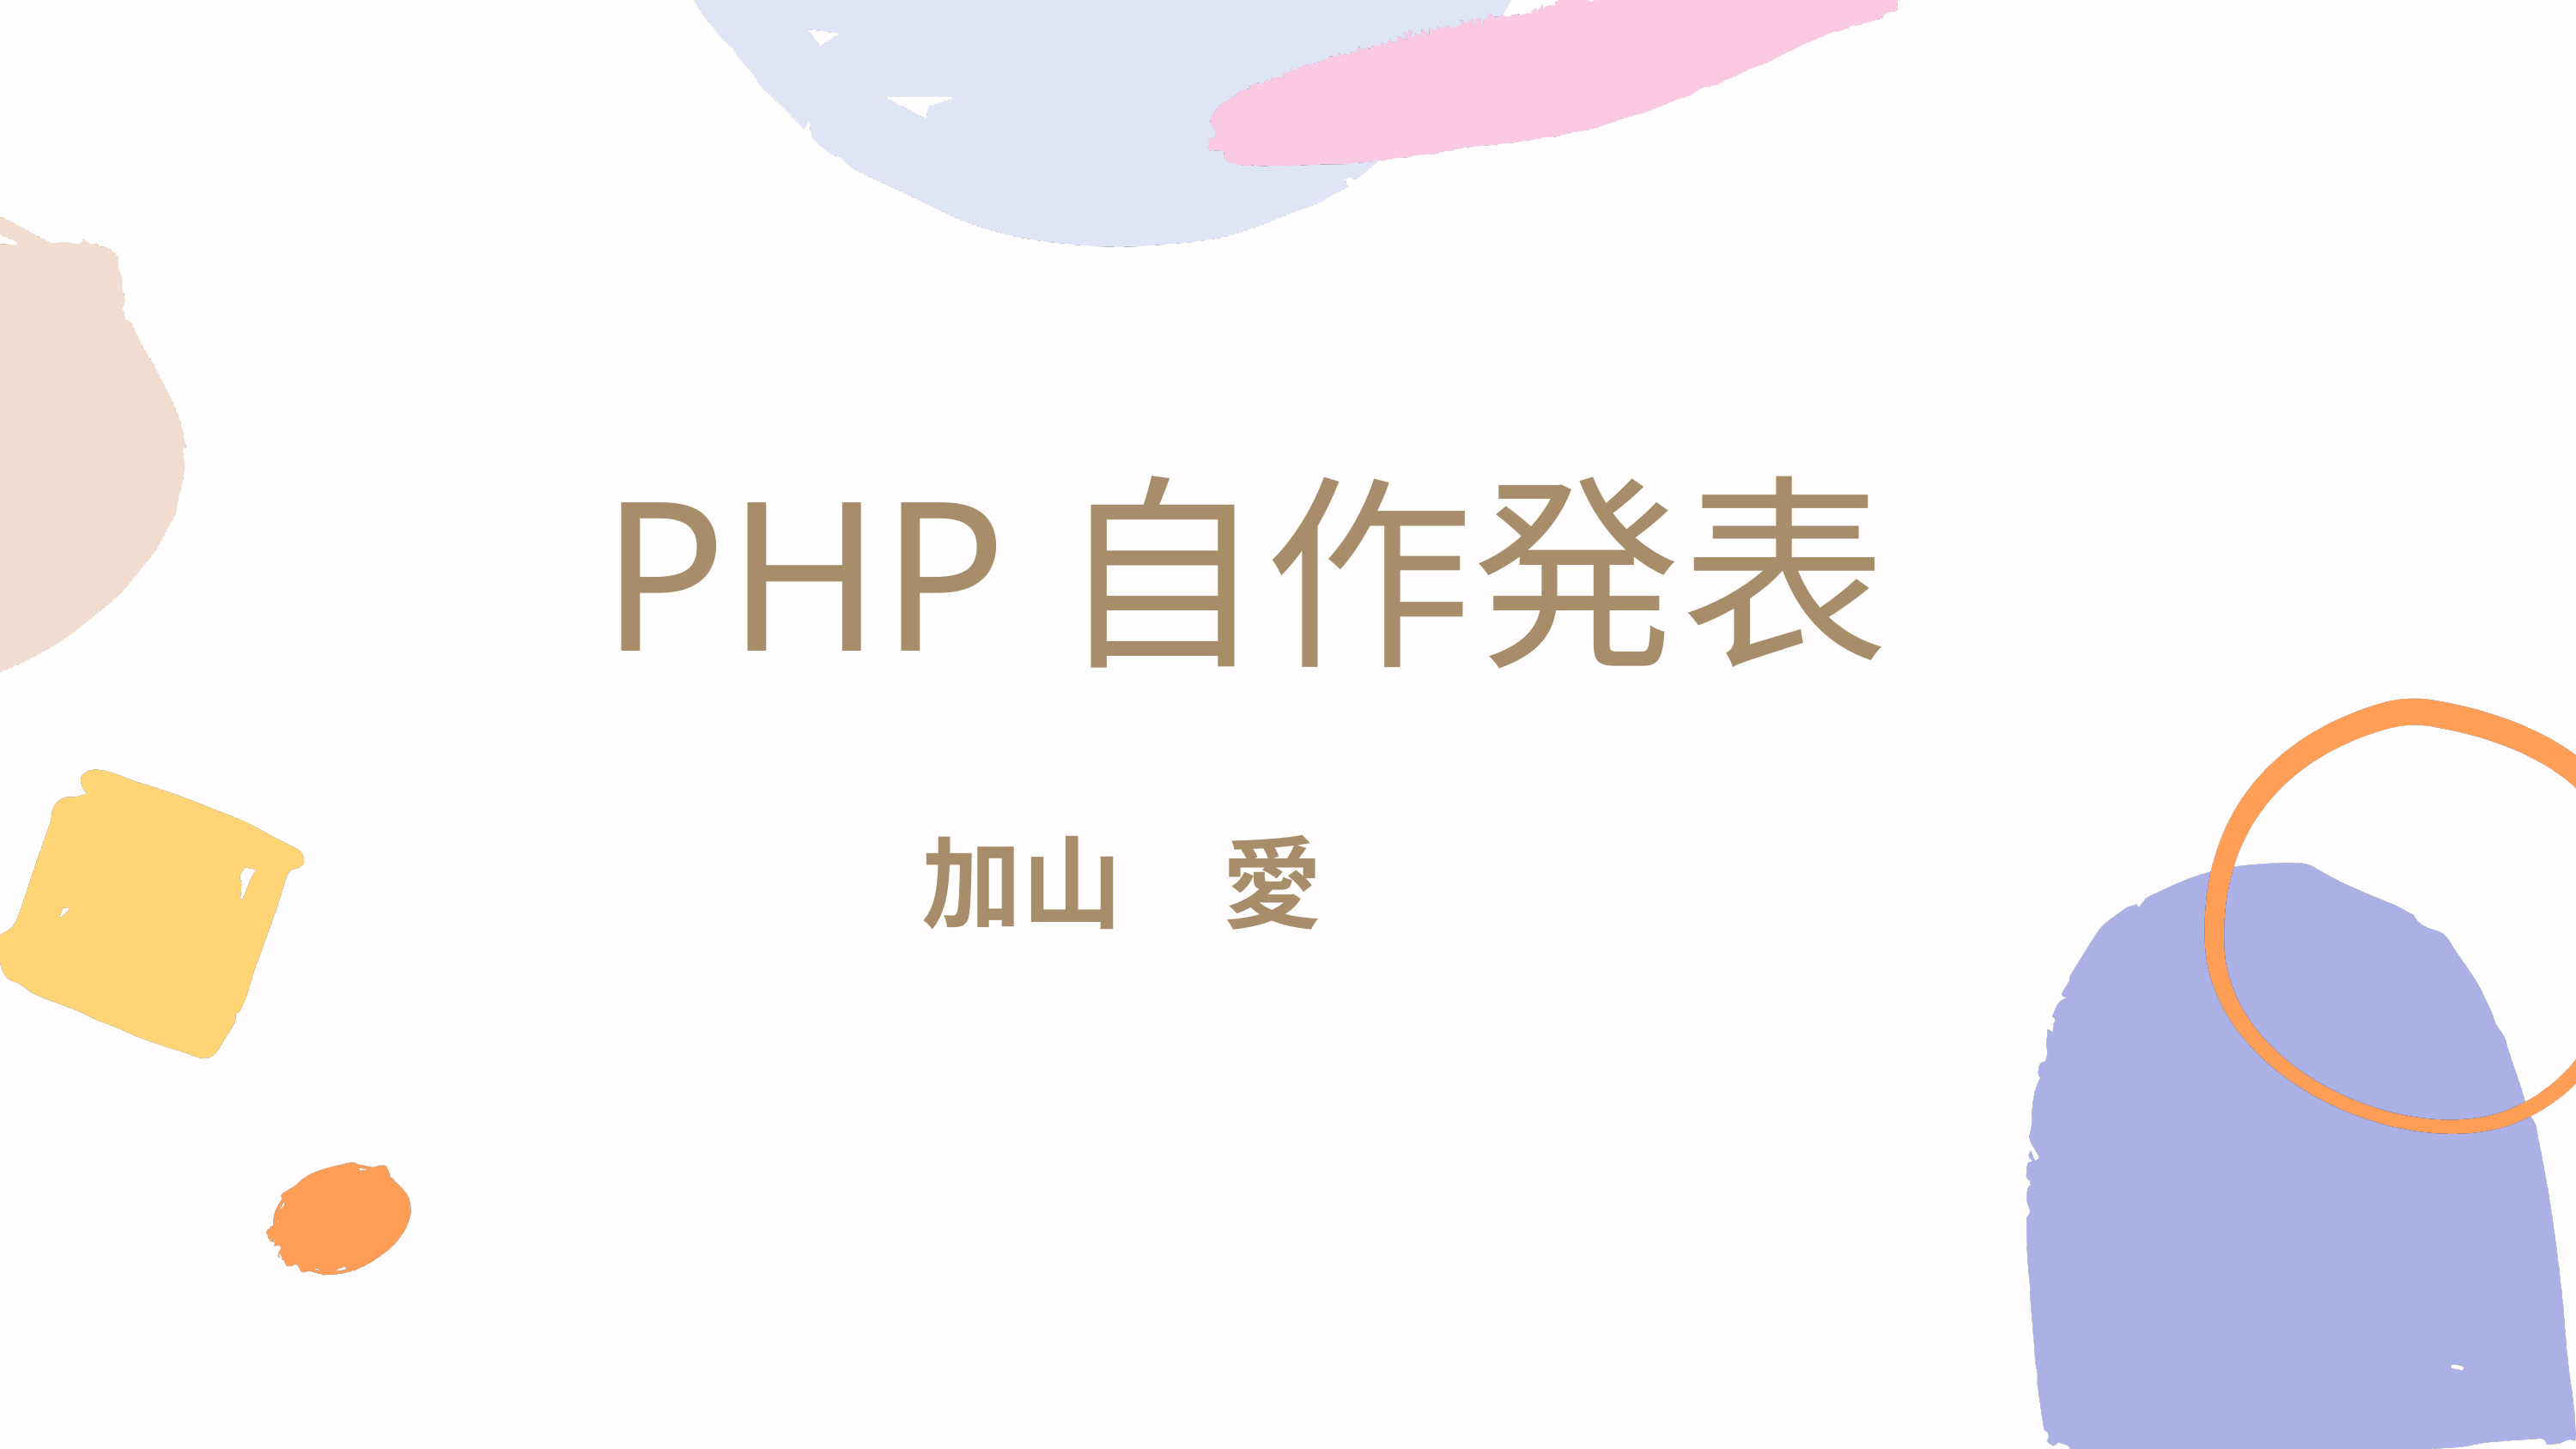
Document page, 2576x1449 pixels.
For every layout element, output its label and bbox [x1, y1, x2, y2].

text_box [601, 464, 1975, 922]
picture [0, 748, 311, 1073]
picture [2025, 697, 2576, 1449]
picture [0, 182, 186, 724]
picture [639, 0, 1937, 249]
picture [254, 1149, 423, 1290]
